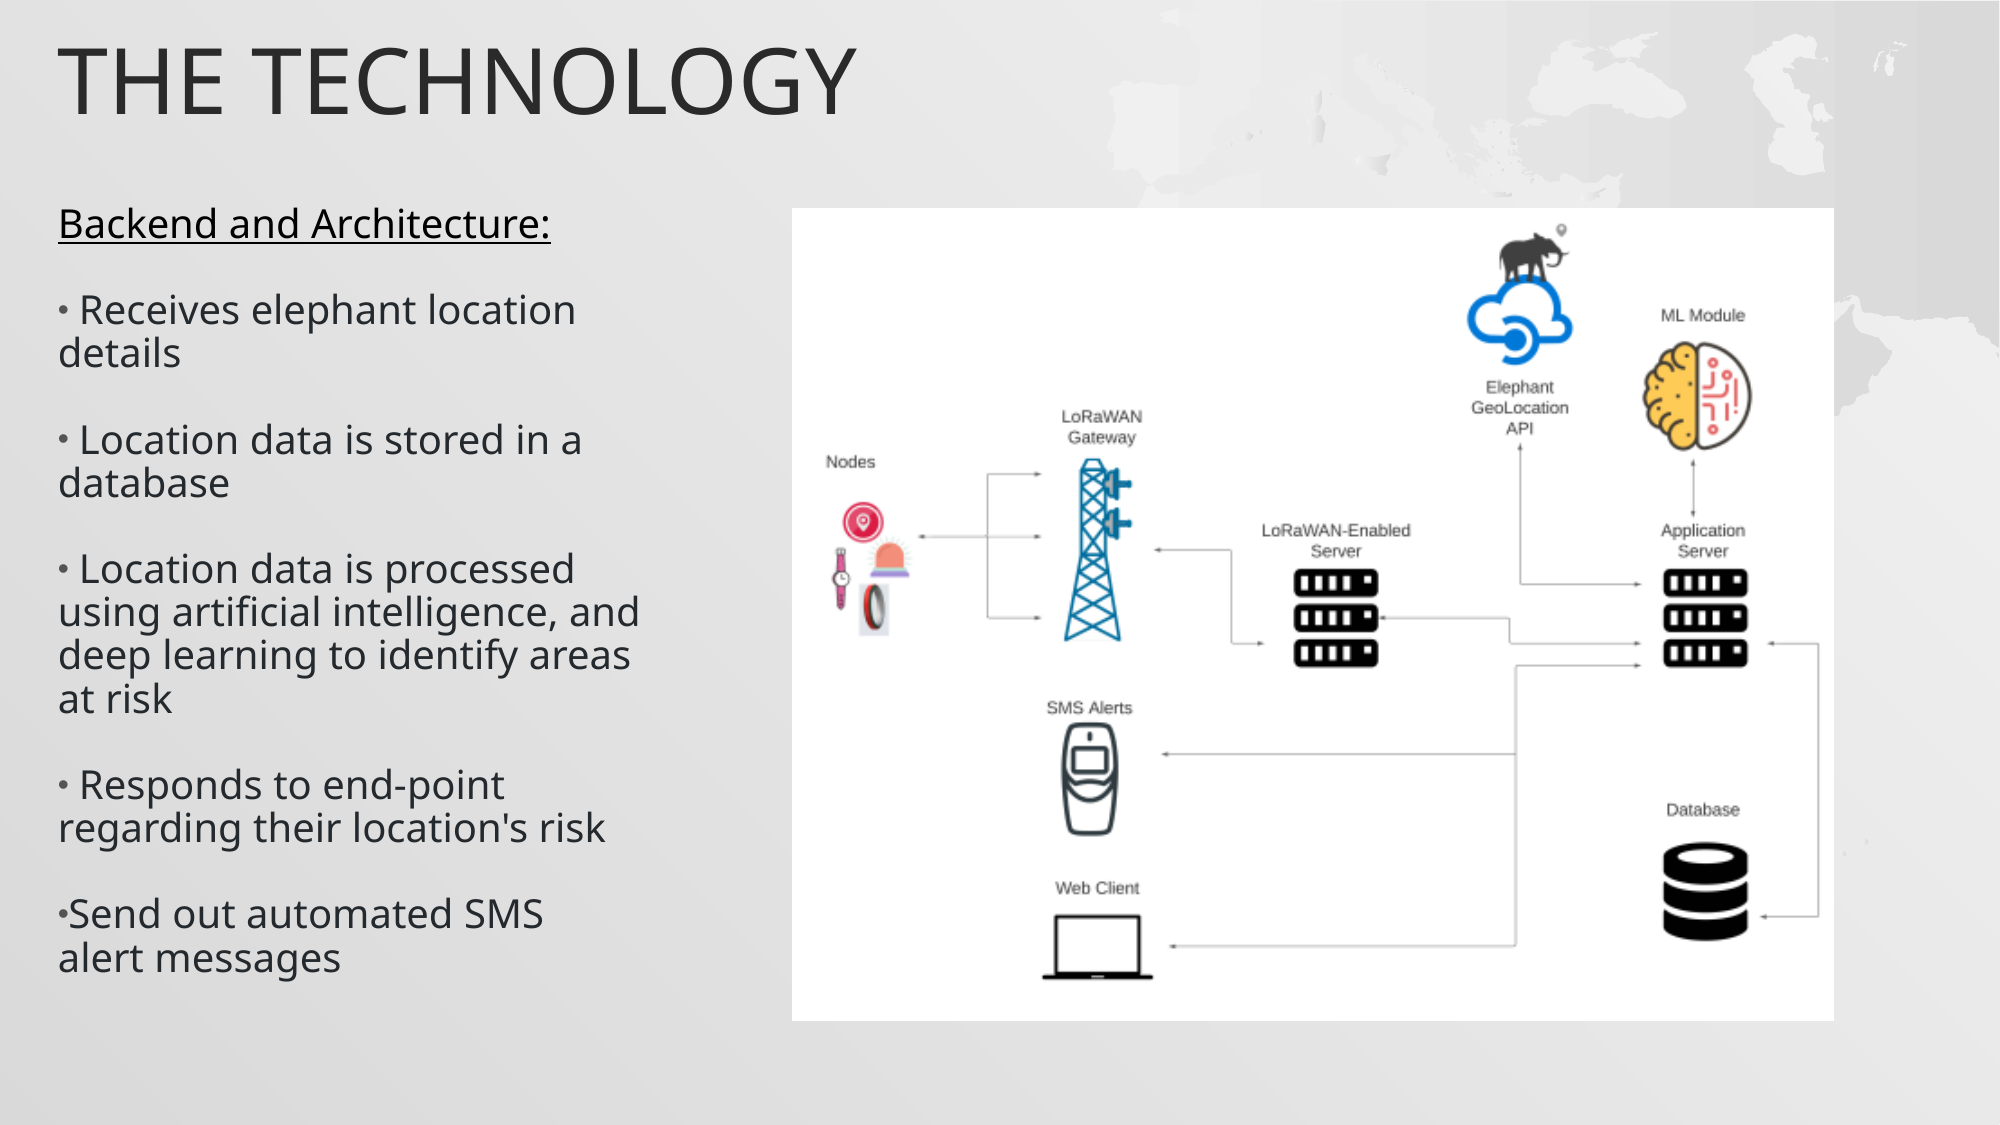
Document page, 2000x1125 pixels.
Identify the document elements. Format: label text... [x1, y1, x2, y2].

text_box The Technology [42, 0, 1643, 142]
picture [792, 208, 1834, 1021]
text_box Backend and Architecture: Receives elephant location details Location data is stored in a database Location data is processed using artificial intelligence, and deep learning to identify areas at risk Responds to end-point regarding their location's risk Send out automated SMS alert messages [42, 196, 687, 992]
